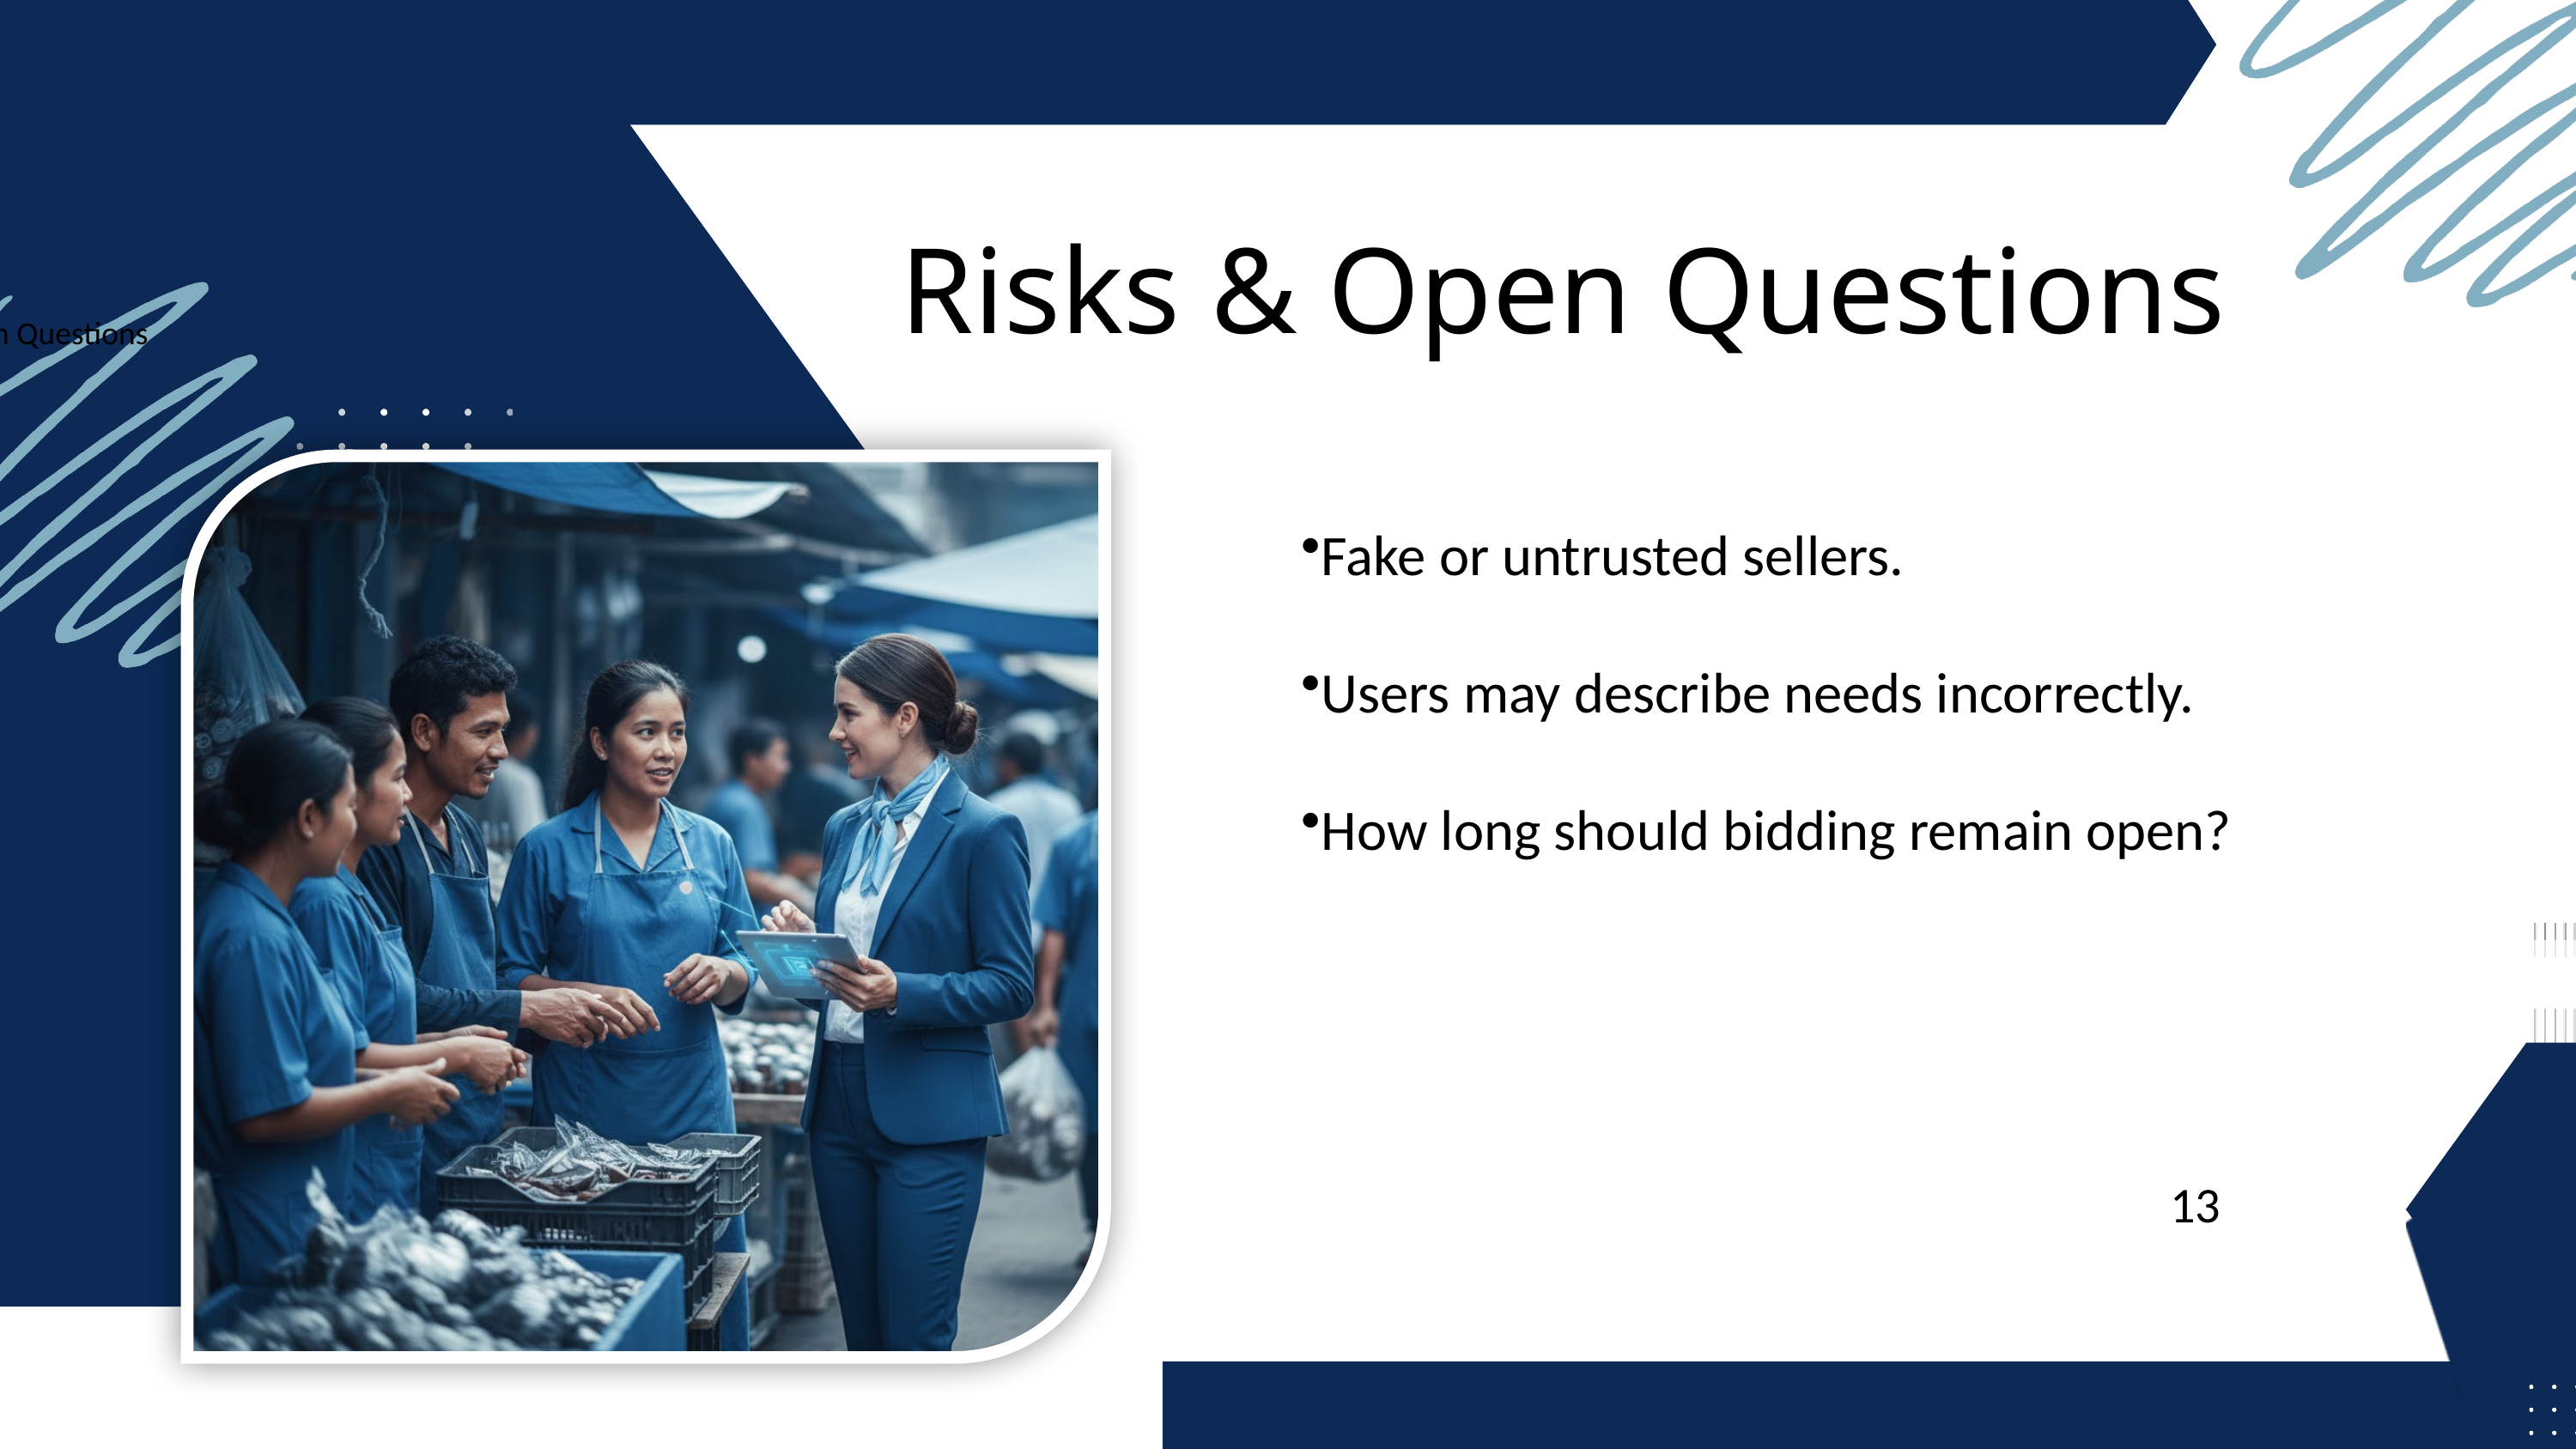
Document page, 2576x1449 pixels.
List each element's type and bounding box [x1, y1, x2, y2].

text_box [70, 0, 2576, 1449]
picture [186, 455, 1105, 1358]
text_box [0, 0, 64, 1307]
